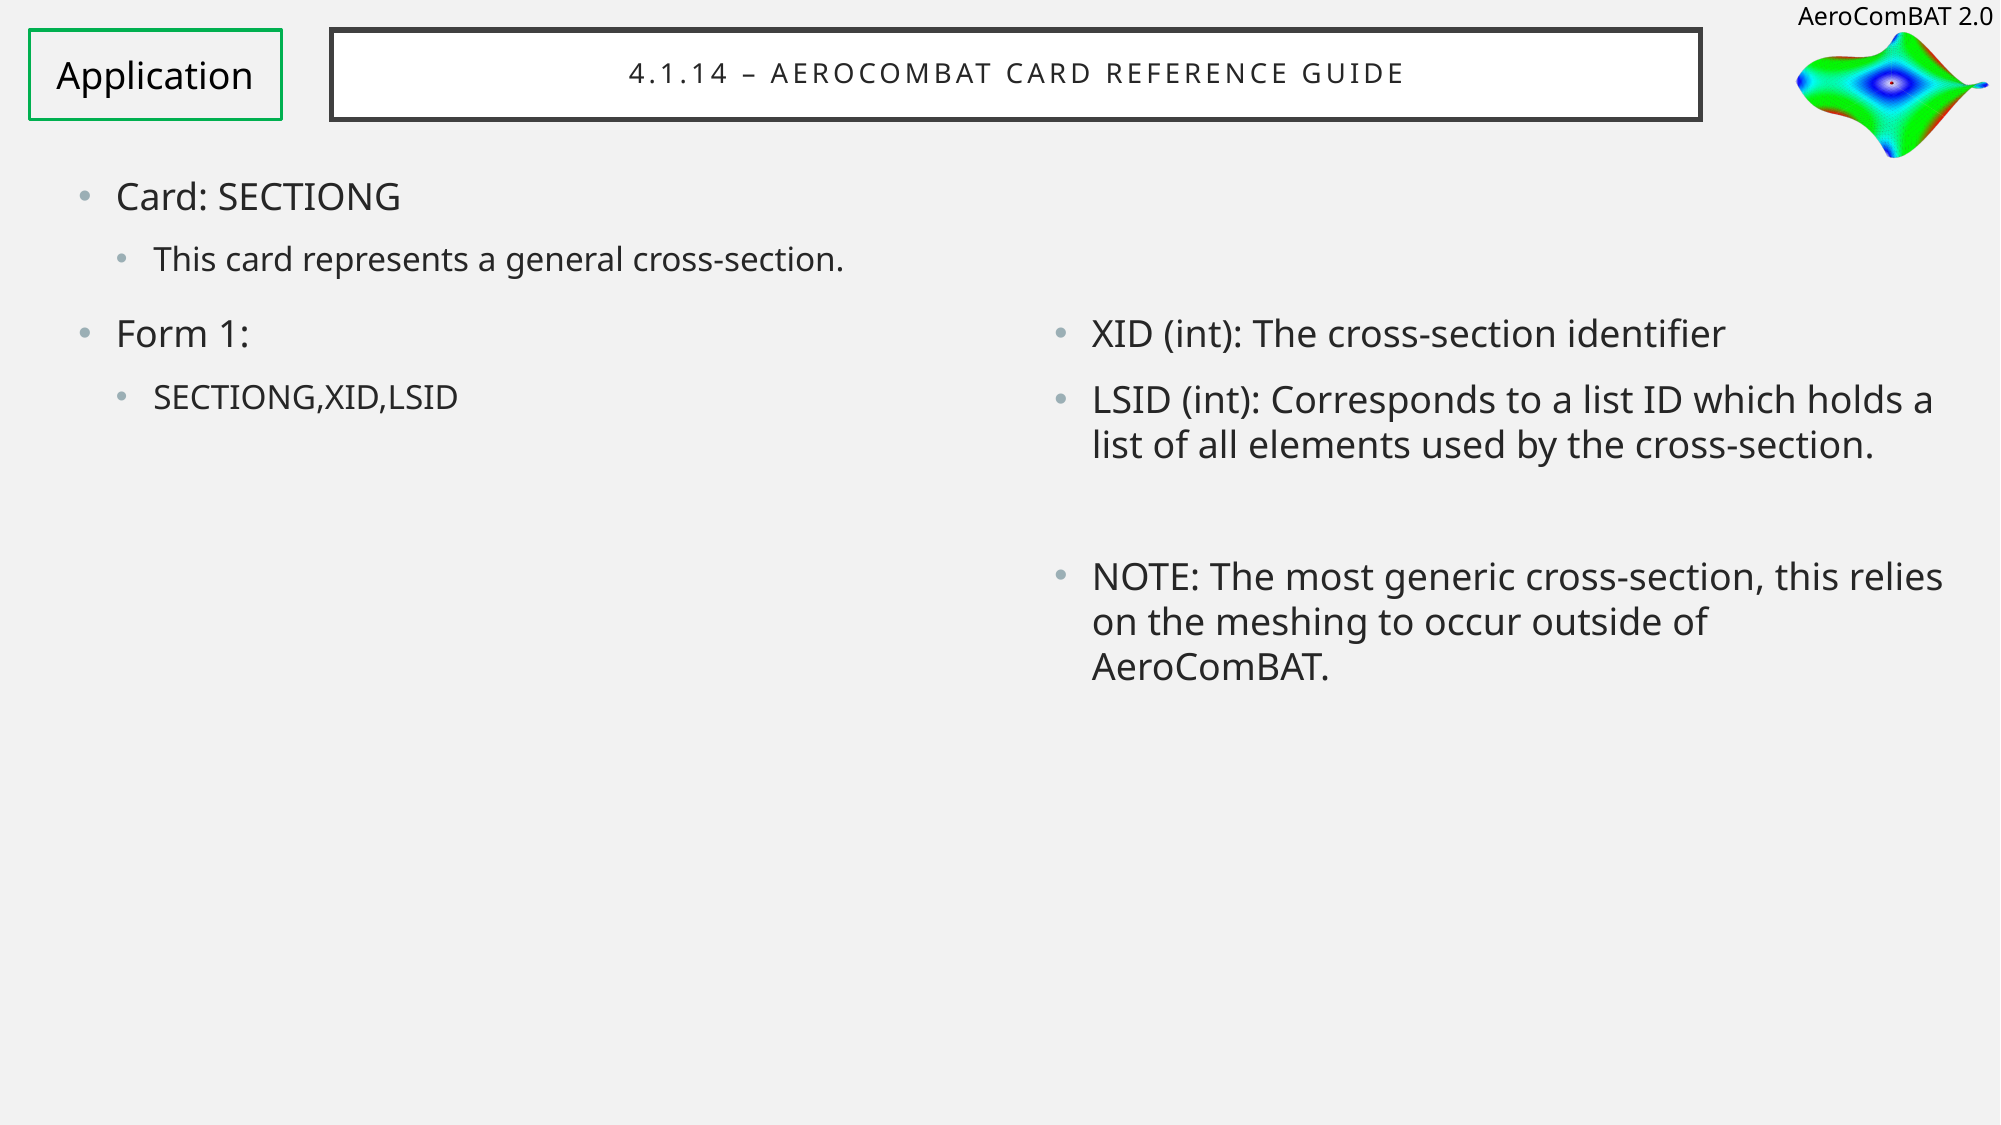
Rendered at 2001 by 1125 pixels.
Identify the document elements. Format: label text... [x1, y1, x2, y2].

text_box XID (int): The cross-section identifier LSID (int): Corresponds to a list ID which holds a list of all elements used by the cross-section. NOTE: The most generic cross-section, this relies on the meshing to occur outside of AeroComBAT. [1039, 302, 1962, 1113]
title 4.1.14 – AeroComBAT Card Reference Guide [329, 27, 1703, 122]
text_box Form 1: SECTIONG,XID,LSID [63, 302, 1039, 1062]
list Card: SECTIONG This card represents a general cross-section. [63, 165, 1937, 302]
picture [1794, 31, 1990, 159]
text_box Application [28, 29, 282, 121]
